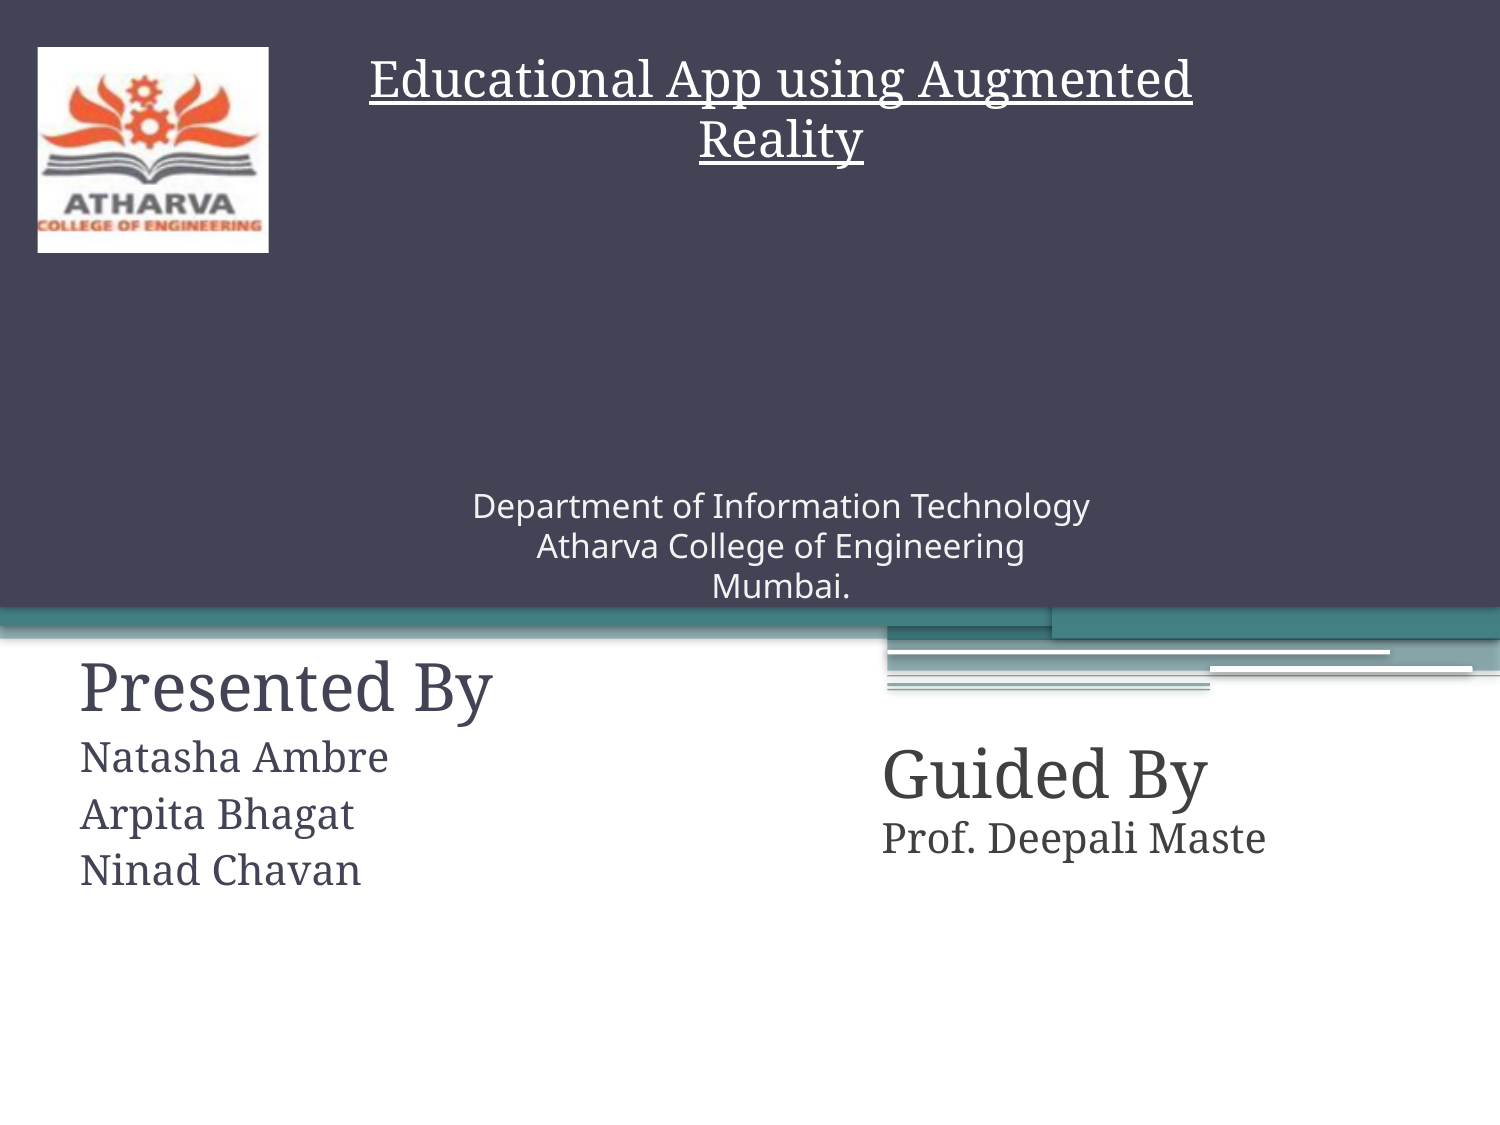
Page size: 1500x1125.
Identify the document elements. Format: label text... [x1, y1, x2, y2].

text_box Educational App using Augmented Reality [287, 53, 1275, 175]
subtitle Presented By Natasha Ambre Arpita Bhagat Ninad Chavan [54, 637, 867, 925]
text_box Guided By Prof. Deepali Maste [866, 724, 1438, 920]
picture [37, 47, 269, 253]
title Department of Information Technology Atharva College of Engineering Mumbai. [87, 450, 1475, 692]
